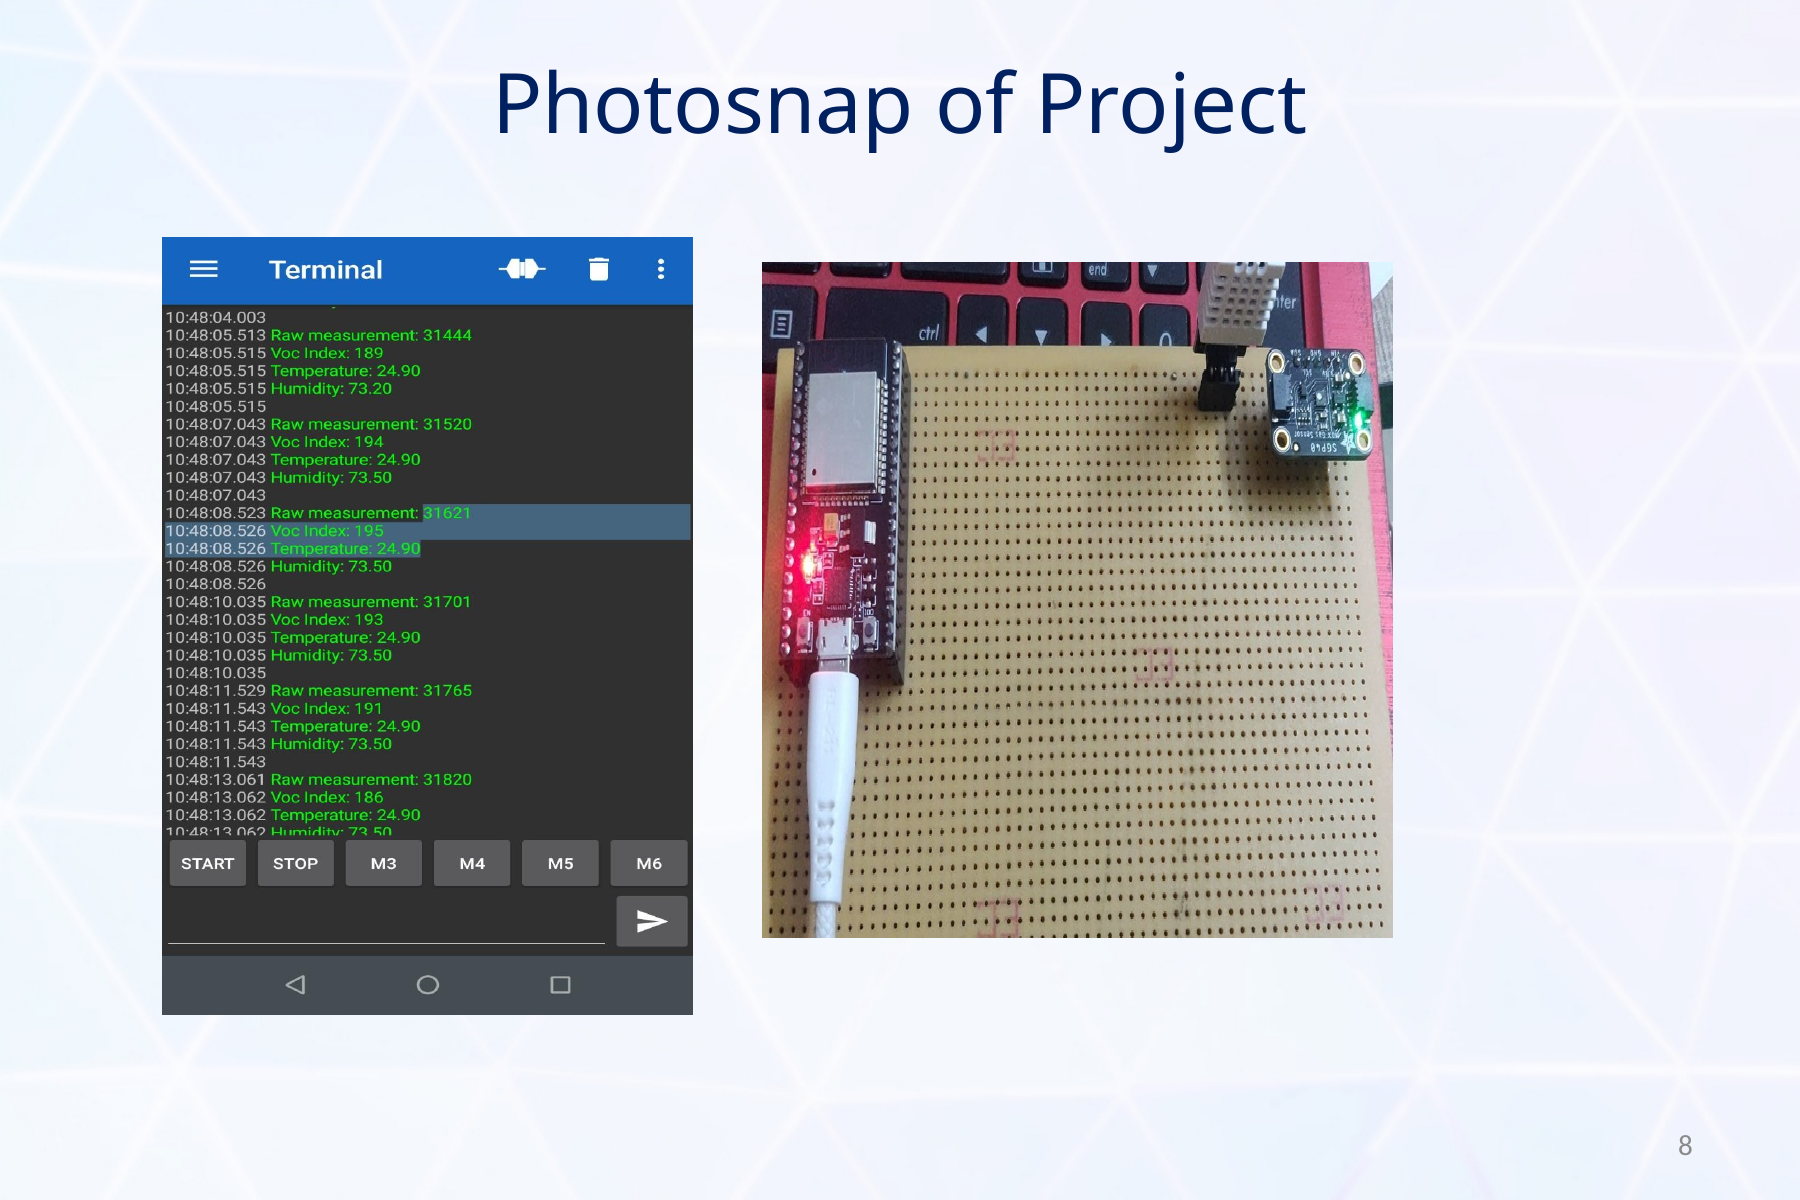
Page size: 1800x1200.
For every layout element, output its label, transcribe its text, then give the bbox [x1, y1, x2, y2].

slide_number 8 [1290, 1112, 1710, 1177]
picture [0, 0, 1800, 1200]
title Photosnap of Project [90, 0, 1710, 200]
